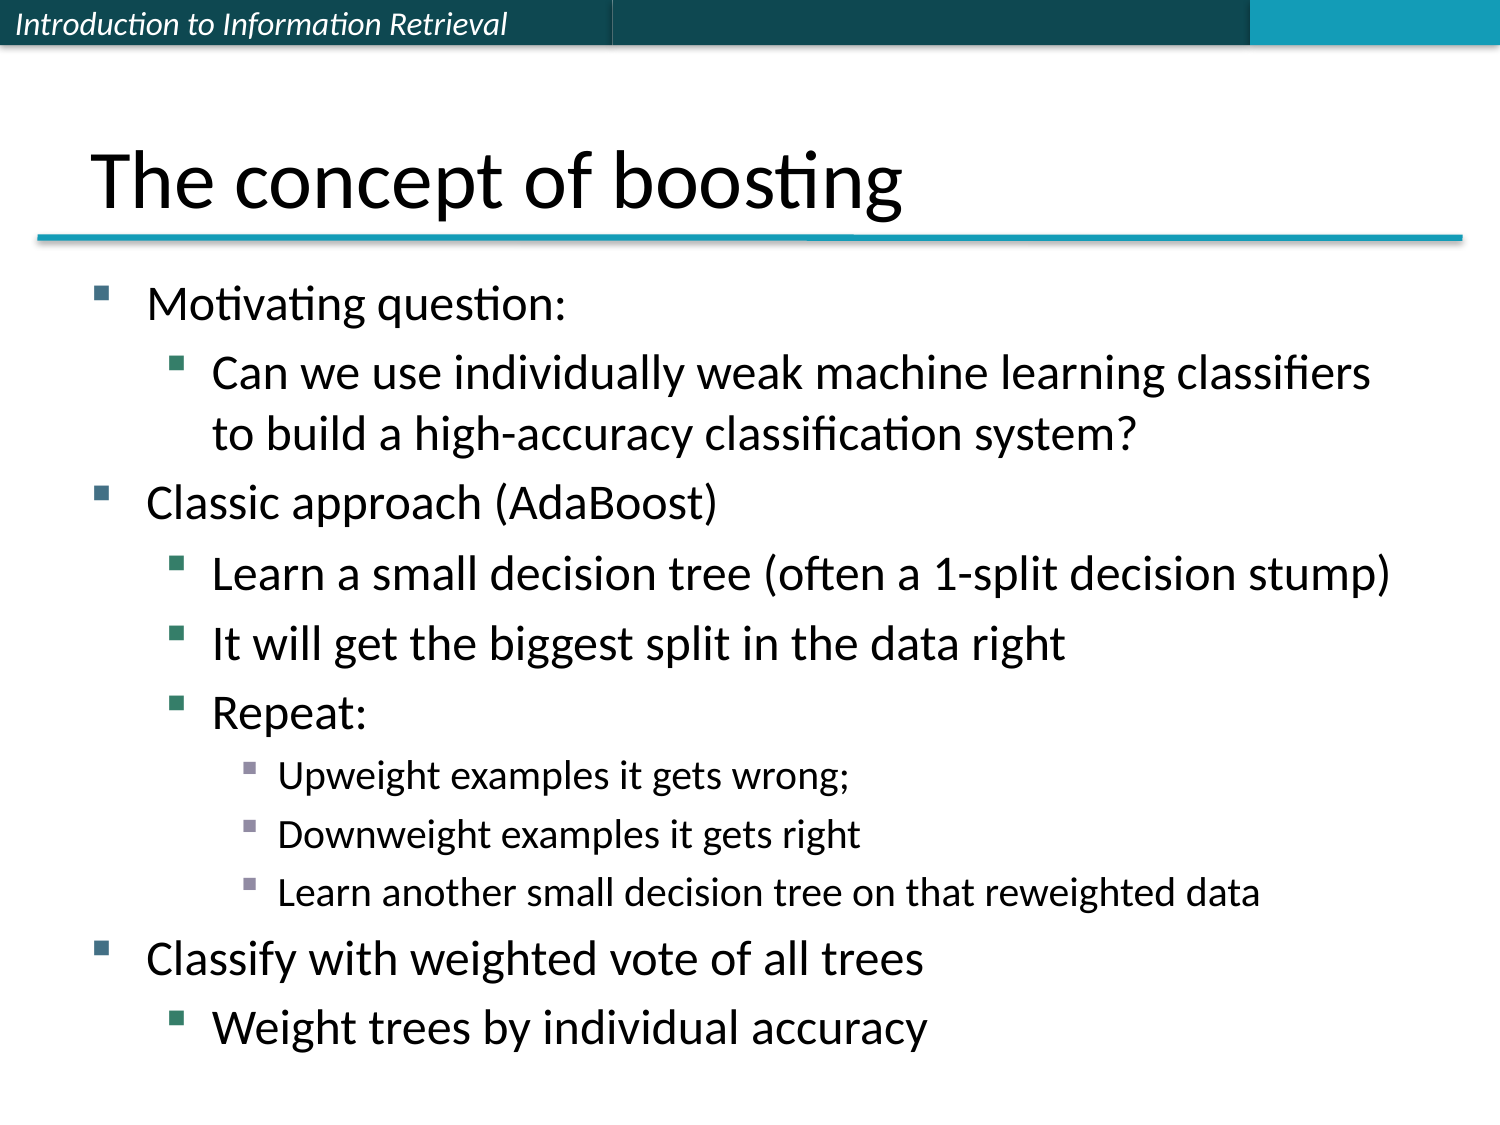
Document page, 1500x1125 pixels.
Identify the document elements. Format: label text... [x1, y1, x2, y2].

title The concept of boosting [75, 45, 1425, 233]
list Motivating question: Can we use individually weak machine learning classifiers to build a high-accuracy classification system? Classic approach (AdaBoost) Learn a small decision tree (often a 1-split decision stump) It will get the biggest split in the data right Repeat: Upweight examples it gets wrong; Downweight examples it gets right Learn another small decision tree on that reweighted data Classify with weighted vote of all trees Weight trees by individual accuracy [75, 262, 1425, 1075]
